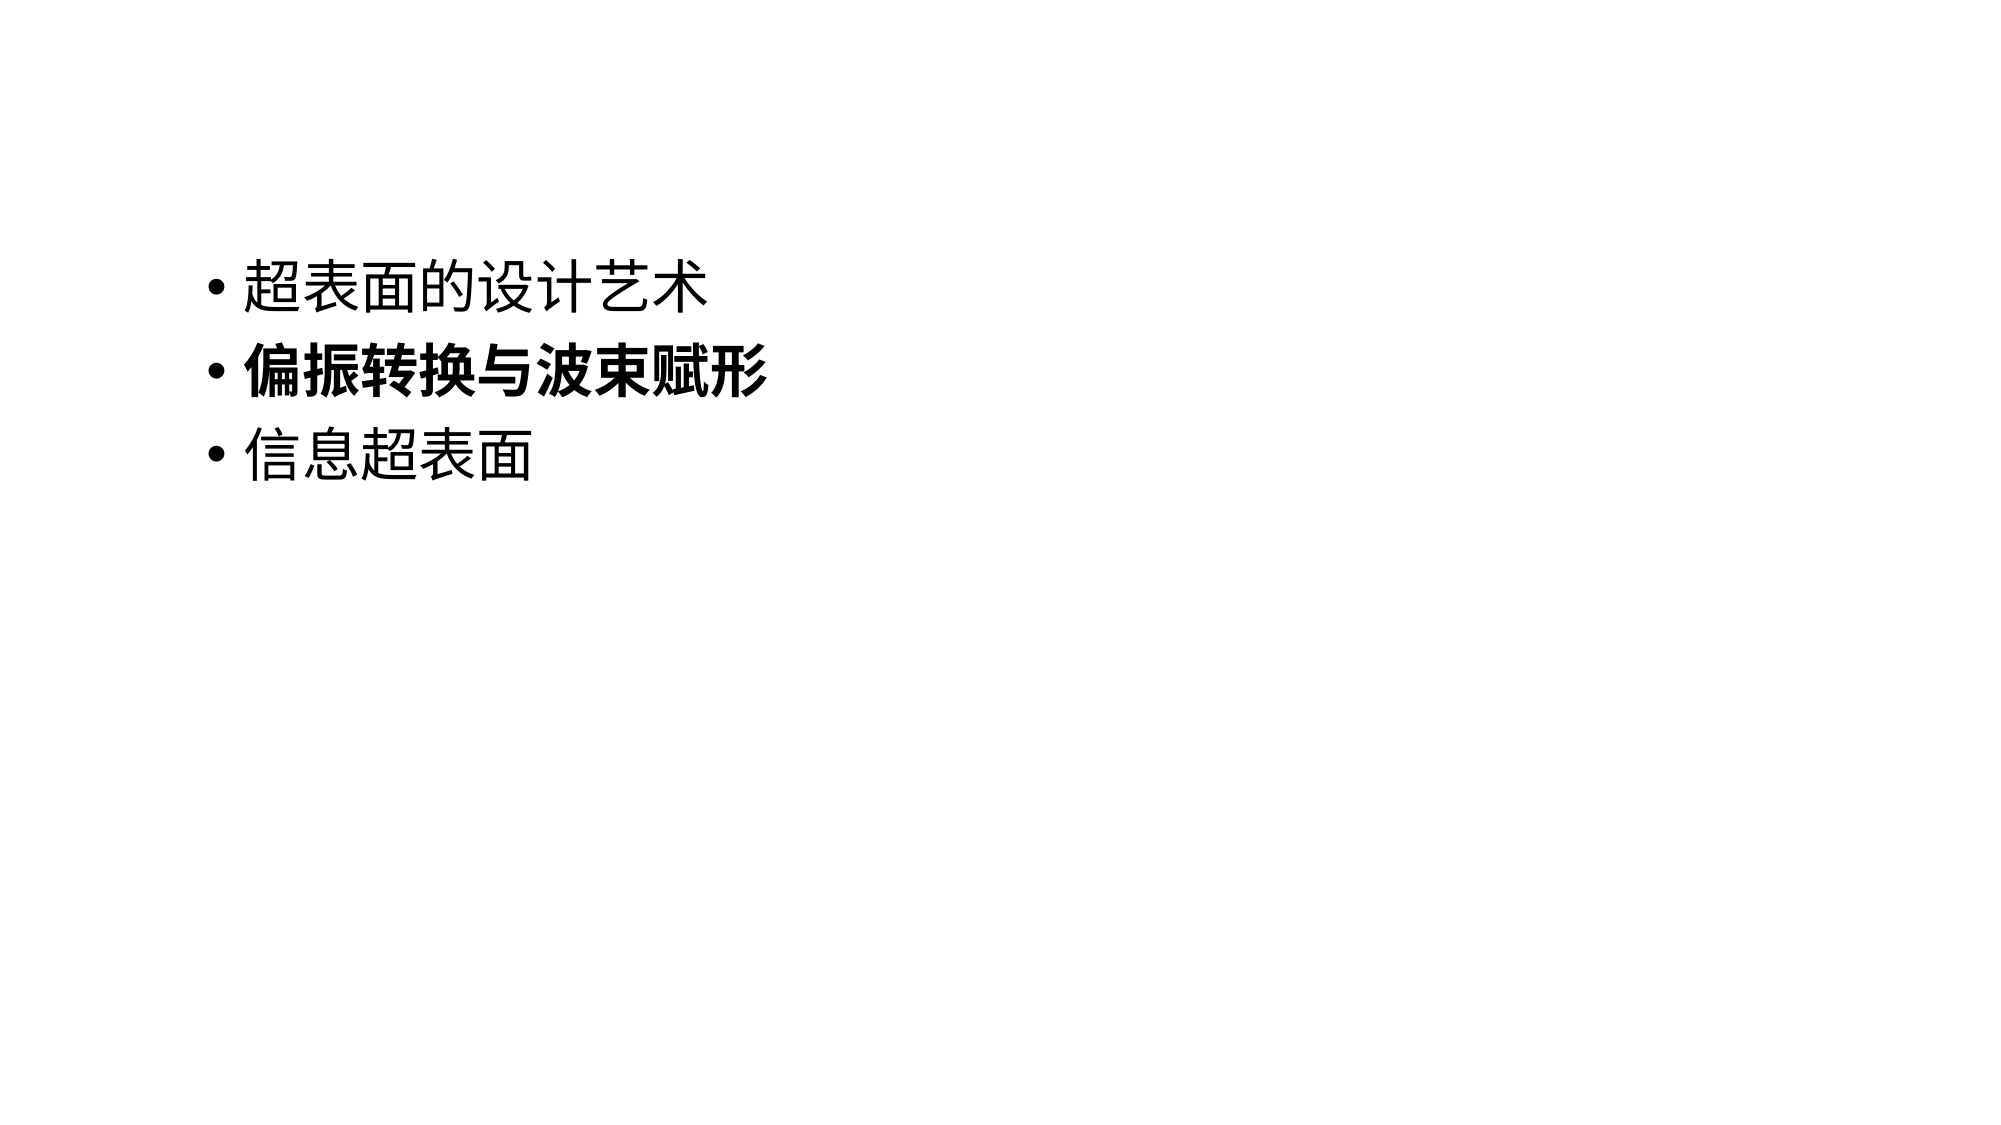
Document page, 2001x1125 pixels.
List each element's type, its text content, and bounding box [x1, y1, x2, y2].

list 超表面的设计艺术 偏振转换与波束赋形 信息超表面 [191, 250, 1917, 965]
